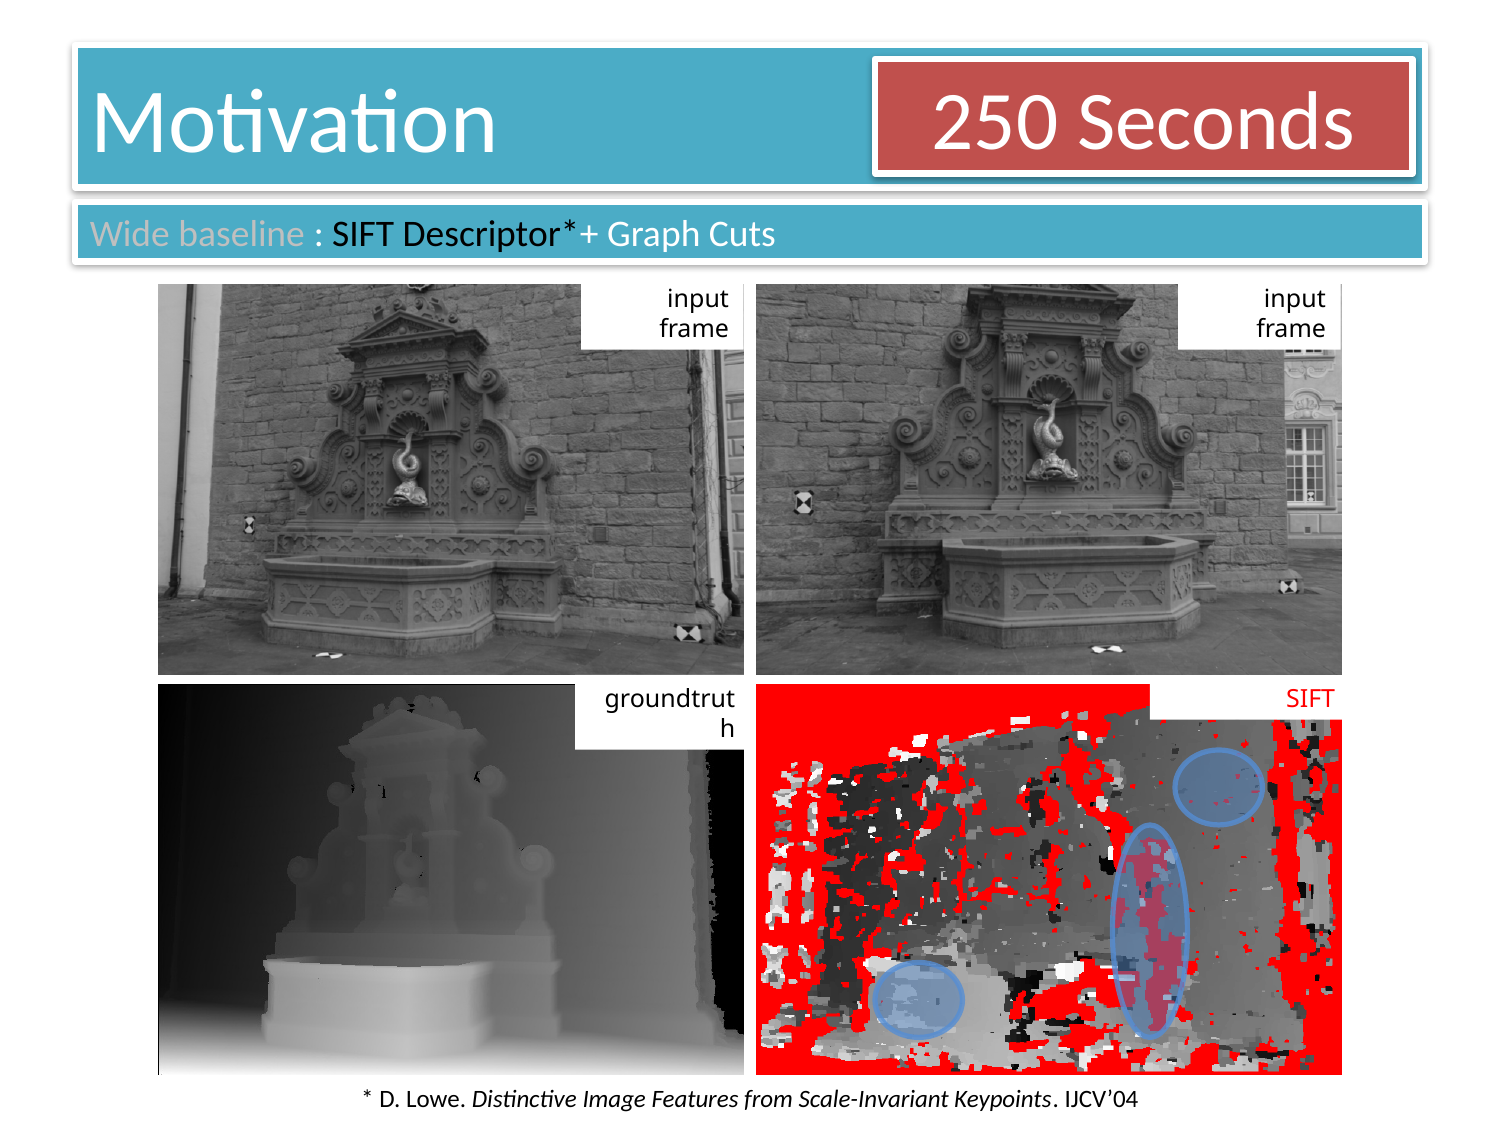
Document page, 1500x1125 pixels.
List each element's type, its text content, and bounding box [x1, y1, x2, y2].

text_box Wide baseline : SIFT Descriptor*+ Graph Cuts [72, 199, 1428, 265]
text_box input frame [1178, 274, 1341, 284]
text_box 250 Seconds [872, 56, 1416, 177]
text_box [874, 749, 1263, 1038]
text_box SIFT [1346, 675, 1350, 720]
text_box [158, 284, 1342, 1076]
text_box * D. Lowe. Distinctive Image Features from Scale-Invariant Keypoints. IJCV’04 [324, 1084, 1175, 1120]
text_box input frame [581, 274, 744, 283]
title Motivation [72, 42, 1428, 191]
